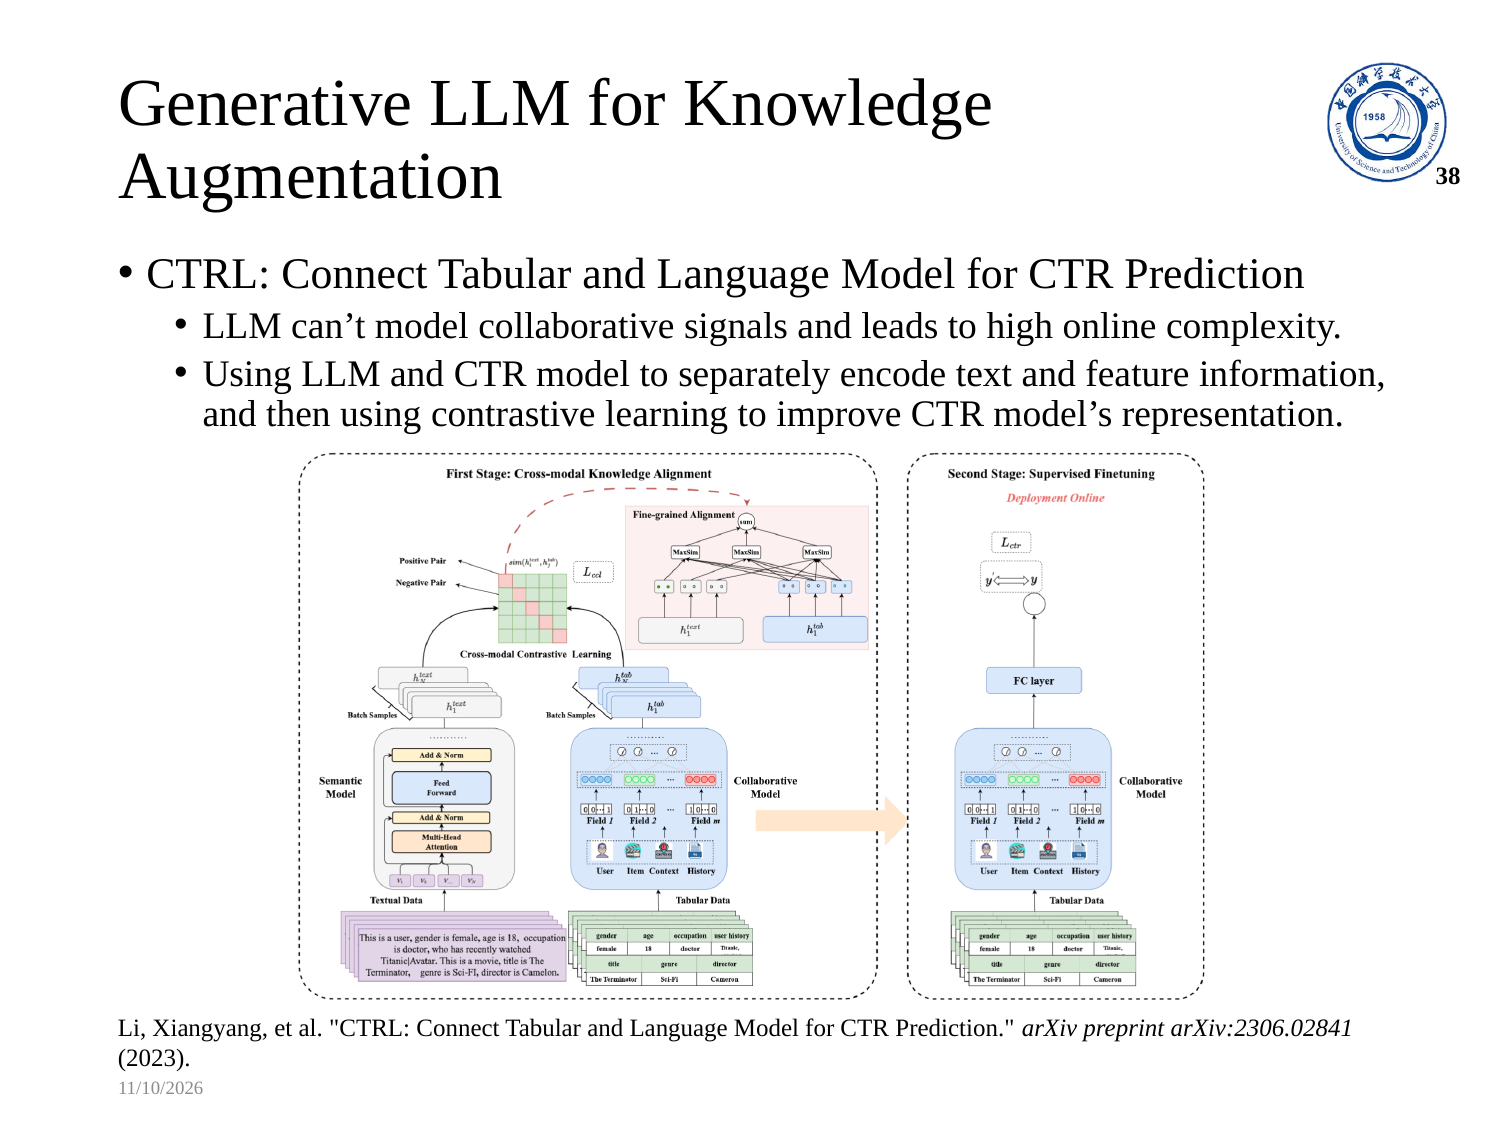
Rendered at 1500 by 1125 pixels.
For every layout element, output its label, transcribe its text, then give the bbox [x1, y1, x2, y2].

title Generative LLM for Knowledge Augmentation [103, 59, 1397, 221]
list CTRL: Connect Tabular and Language Model for CTR Prediction LLM can’t model collaborative signals and leads to high online complexity. Using LLM and CTR model to separately encode text and feature information, and then using contrastive learning to improve CTR model’s representation. [103, 243, 1416, 546]
text_box Li, Xiangyang, et al. "CTRL: Connect Tabular and Language Model for CTR Prediction." arXiv preprint arXiv:2306.02841 (2023). [103, 1003, 1425, 1079]
picture [1397, 59, 1450, 144]
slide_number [103, 1079, 240, 1109]
slide_number 38 [1372, 144, 1476, 205]
picture [290, 445, 1209, 1004]
